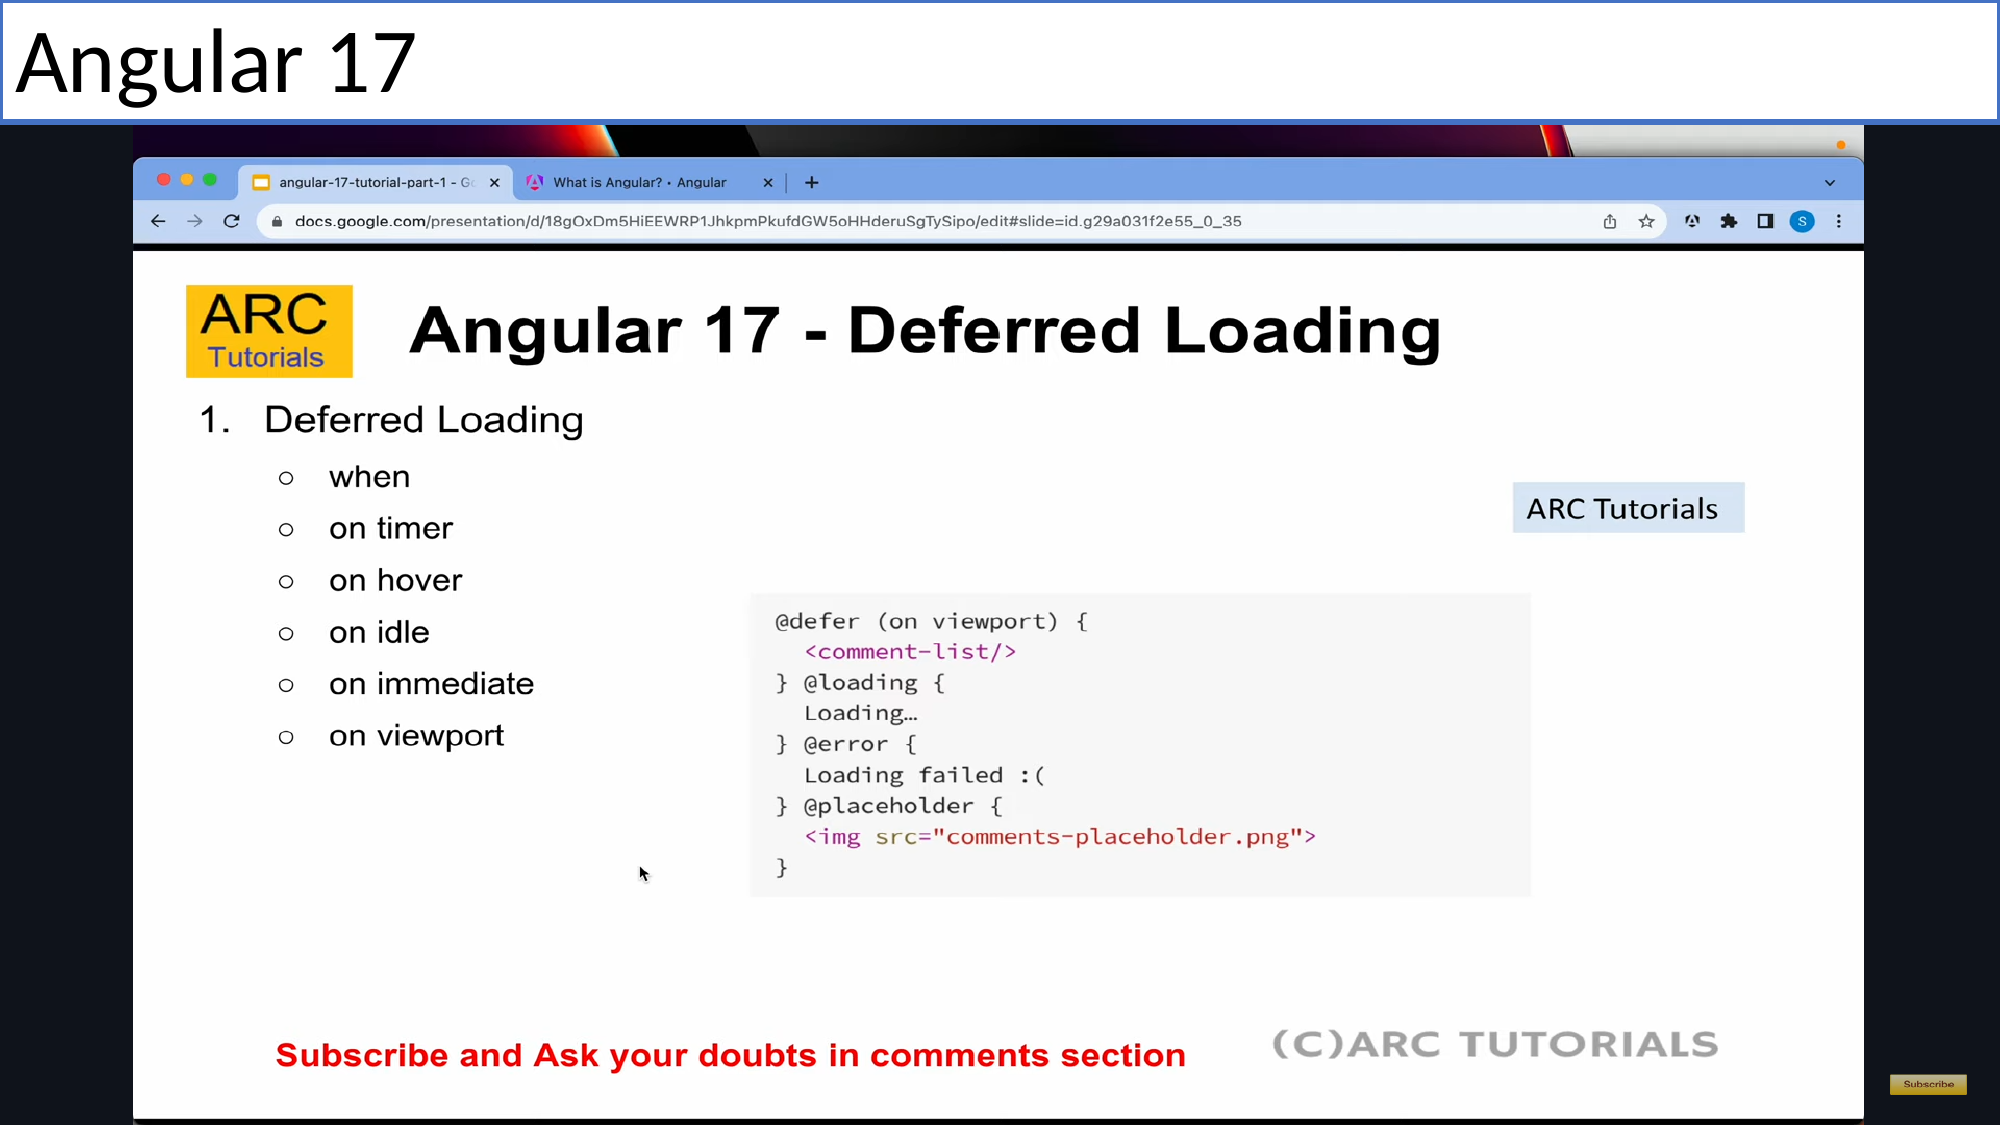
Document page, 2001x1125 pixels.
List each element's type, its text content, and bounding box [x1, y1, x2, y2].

title Angular 17 [0, 0, 2000, 119]
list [0, 124, 2000, 1125]
